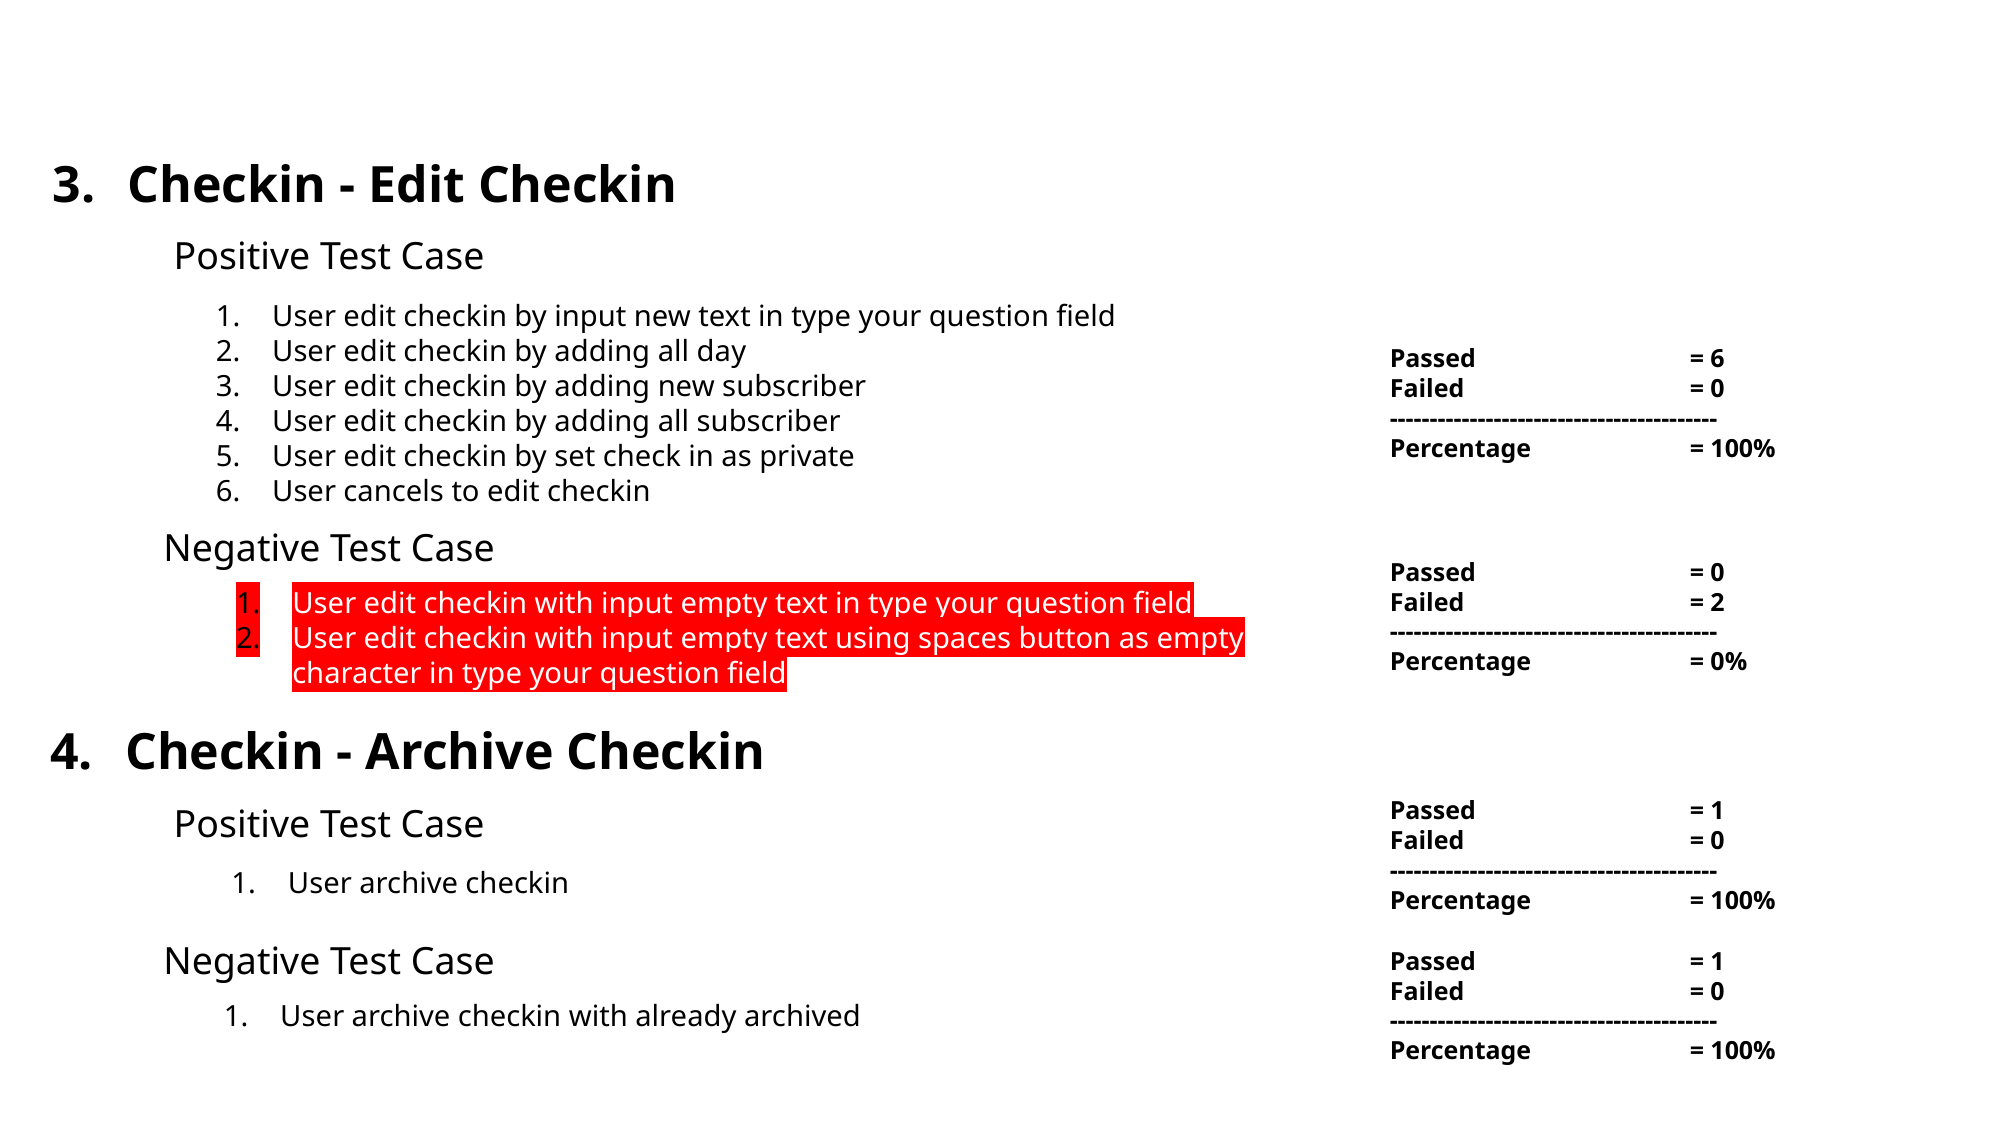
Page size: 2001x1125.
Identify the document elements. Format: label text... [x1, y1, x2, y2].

text_box Passed = 0 Failed = 2 ----------------------------------------- Percentage = 0% [1375, 548, 1952, 684]
text_box Checkin - Edit Checkin [38, 144, 705, 220]
text_box User archive checkin [216, 857, 584, 908]
text_box Negative Test Case [148, 929, 510, 990]
text_box Passed = 1 Failed = 0 ----------------------------------------- Percentage = 100% [1375, 937, 1952, 1073]
text_box Passed = 6 Failed = 0 ----------------------------------------- Percentage = 100% [1375, 335, 1952, 470]
text_box User edit checkin with input empty text in type your question field User edit checkin with input empty text using spaces button as empty character in type your question field [221, 576, 1376, 697]
text_box Positive Test Case [158, 224, 500, 285]
text_box Checkin - Archive Checkin [35, 712, 794, 787]
text_box Negative Test Case [148, 516, 510, 577]
text_box Positive Test Case [158, 792, 500, 853]
text_box User archive checkin with already archived [209, 989, 876, 1040]
text_box User edit checkin by input new text in type your question field User edit checkin by adding all day User edit checkin by adding new subscriber User edit checkin by adding all subscriber User edit checkin by set check in as private User cancels to edit checkin [201, 289, 1132, 515]
text_box Passed = 1 Failed = 0 ----------------------------------------- Percentage = 100% [1375, 787, 1952, 923]
